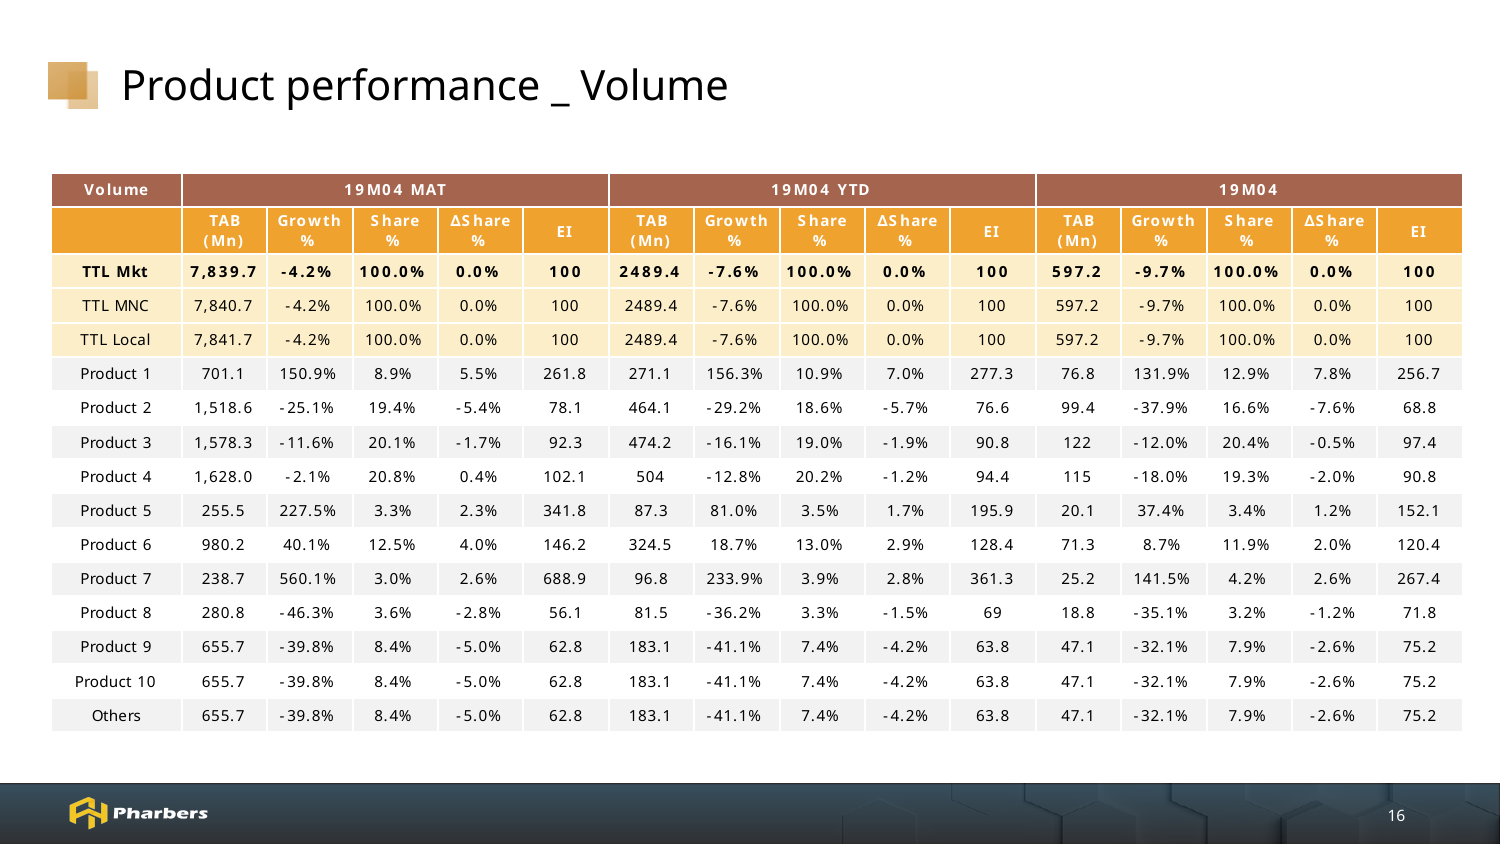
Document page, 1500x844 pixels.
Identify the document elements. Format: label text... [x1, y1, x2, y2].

title Product performance _ Volume [106, 18, 1419, 117]
slide_number 16 [1387, 806, 1450, 826]
picture [0, 783, 1500, 844]
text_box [49, 171, 1464, 734]
